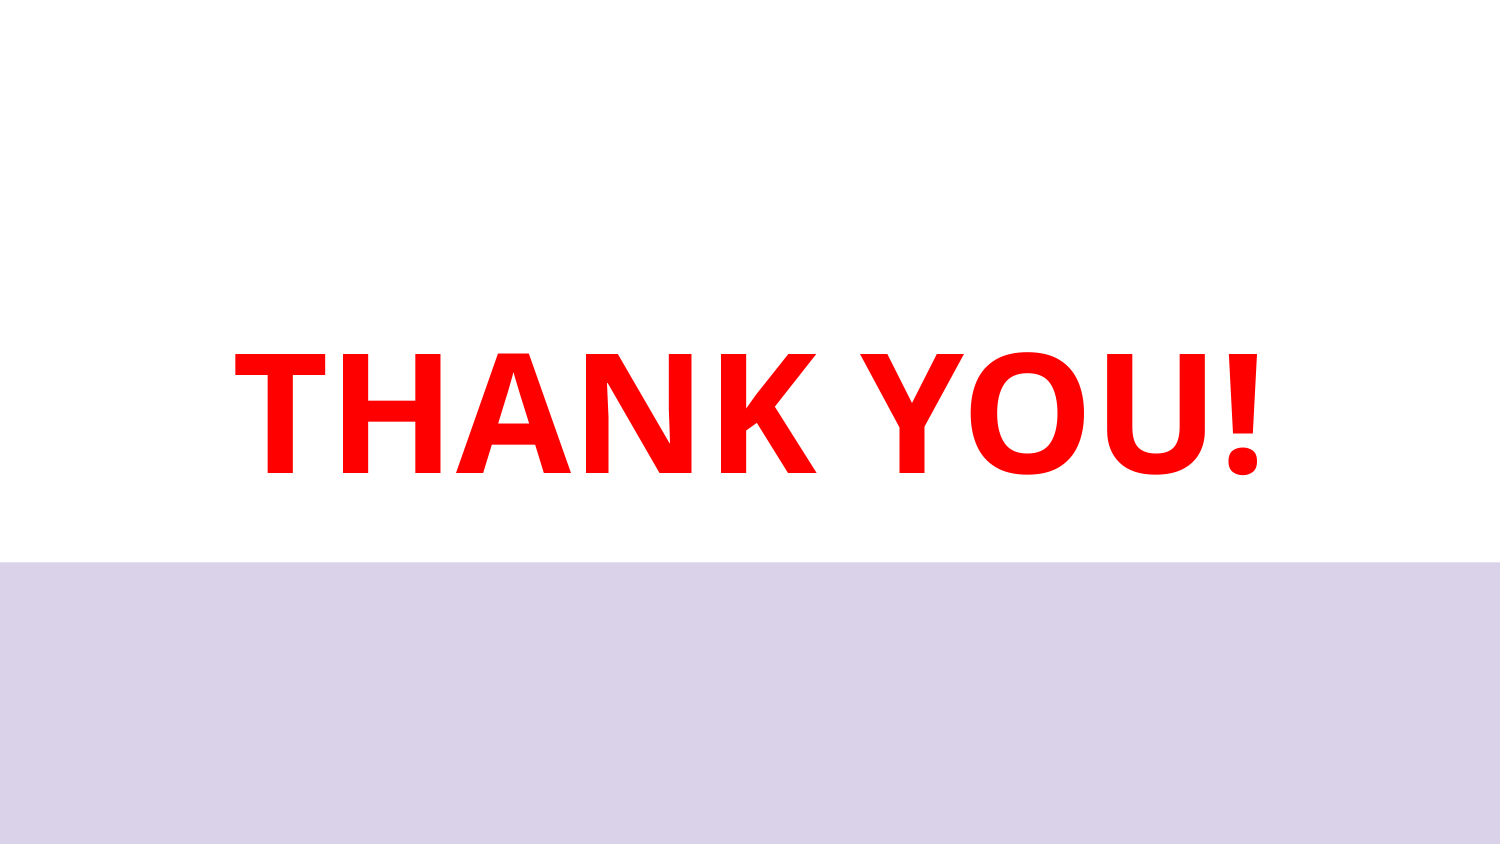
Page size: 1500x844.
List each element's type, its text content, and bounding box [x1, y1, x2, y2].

title THANK YOU! [51, 238, 1449, 575]
